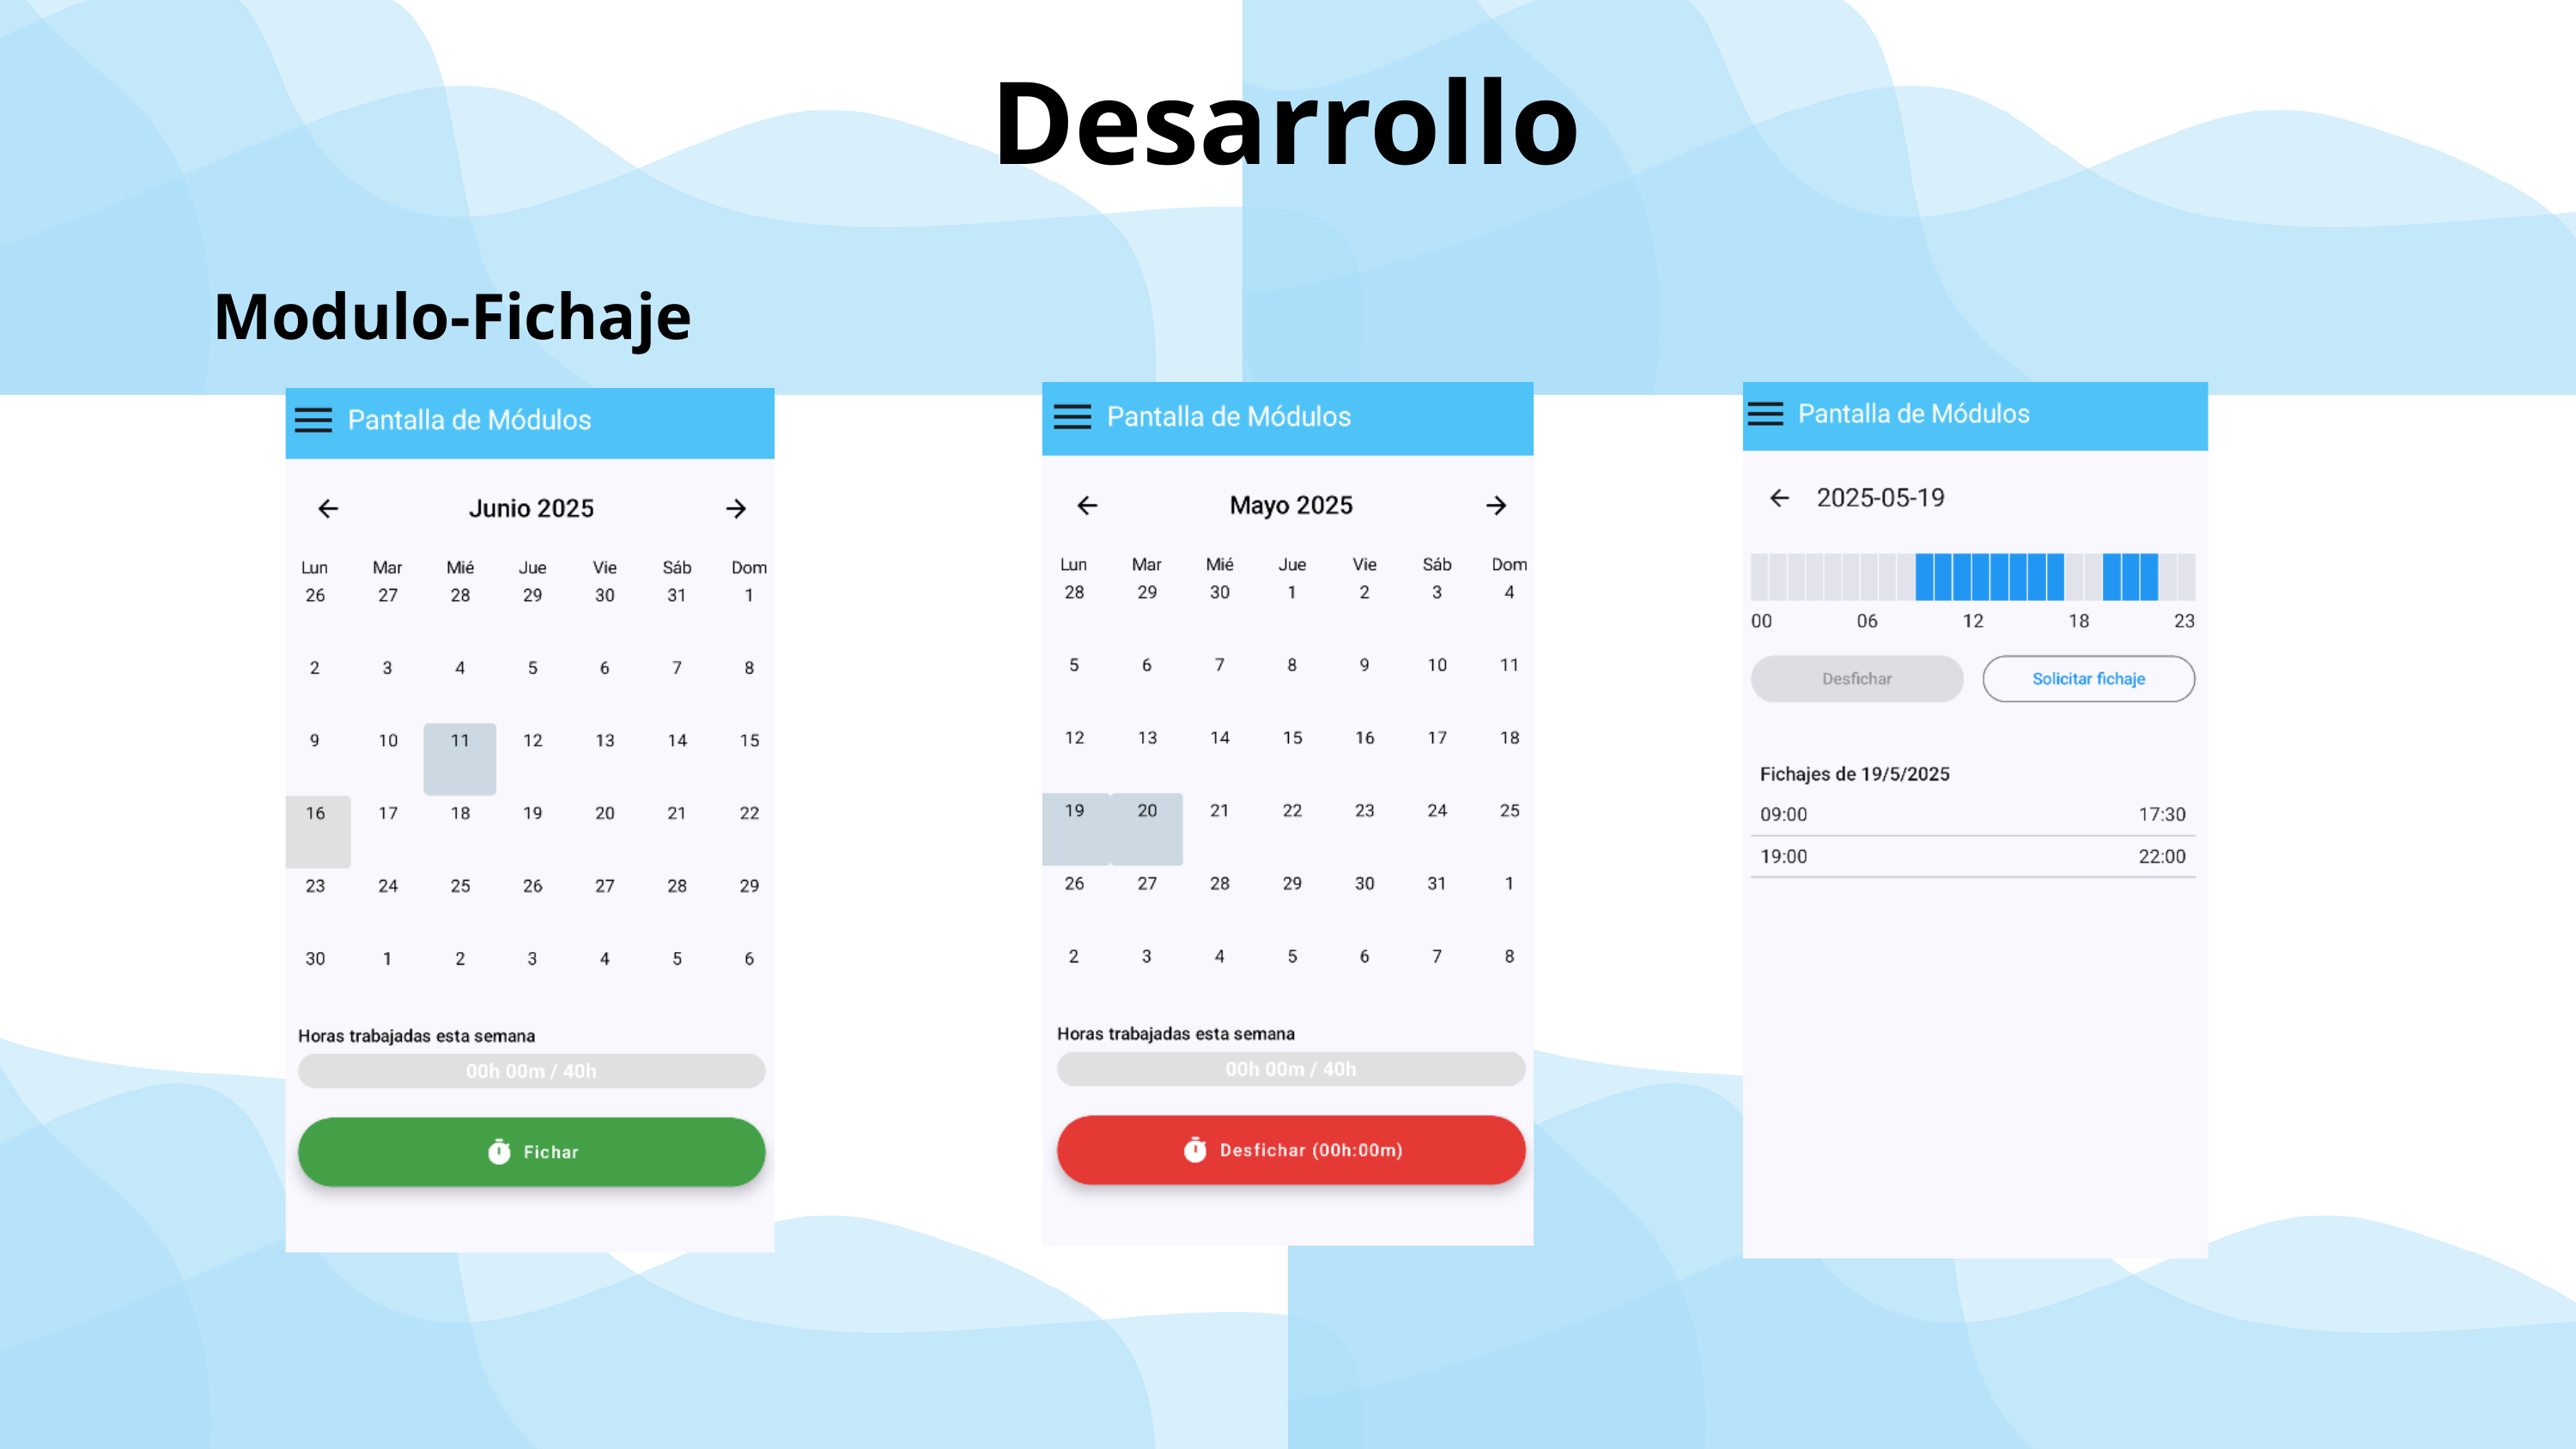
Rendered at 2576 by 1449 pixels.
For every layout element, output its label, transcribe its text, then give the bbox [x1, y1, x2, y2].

text_box [1742, 382, 2208, 1258]
text_box [285, 388, 775, 1252]
text_box [1042, 382, 1534, 1246]
text_box Desarrollo [380, 80, 2192, 294]
text_box [0, 0, 1242, 395]
text_box [0, 1038, 1287, 1449]
text_box Modulo-Fichaje [212, 239, 1288, 352]
text_box [1287, 1038, 2576, 1449]
text_box [1242, 0, 2576, 395]
